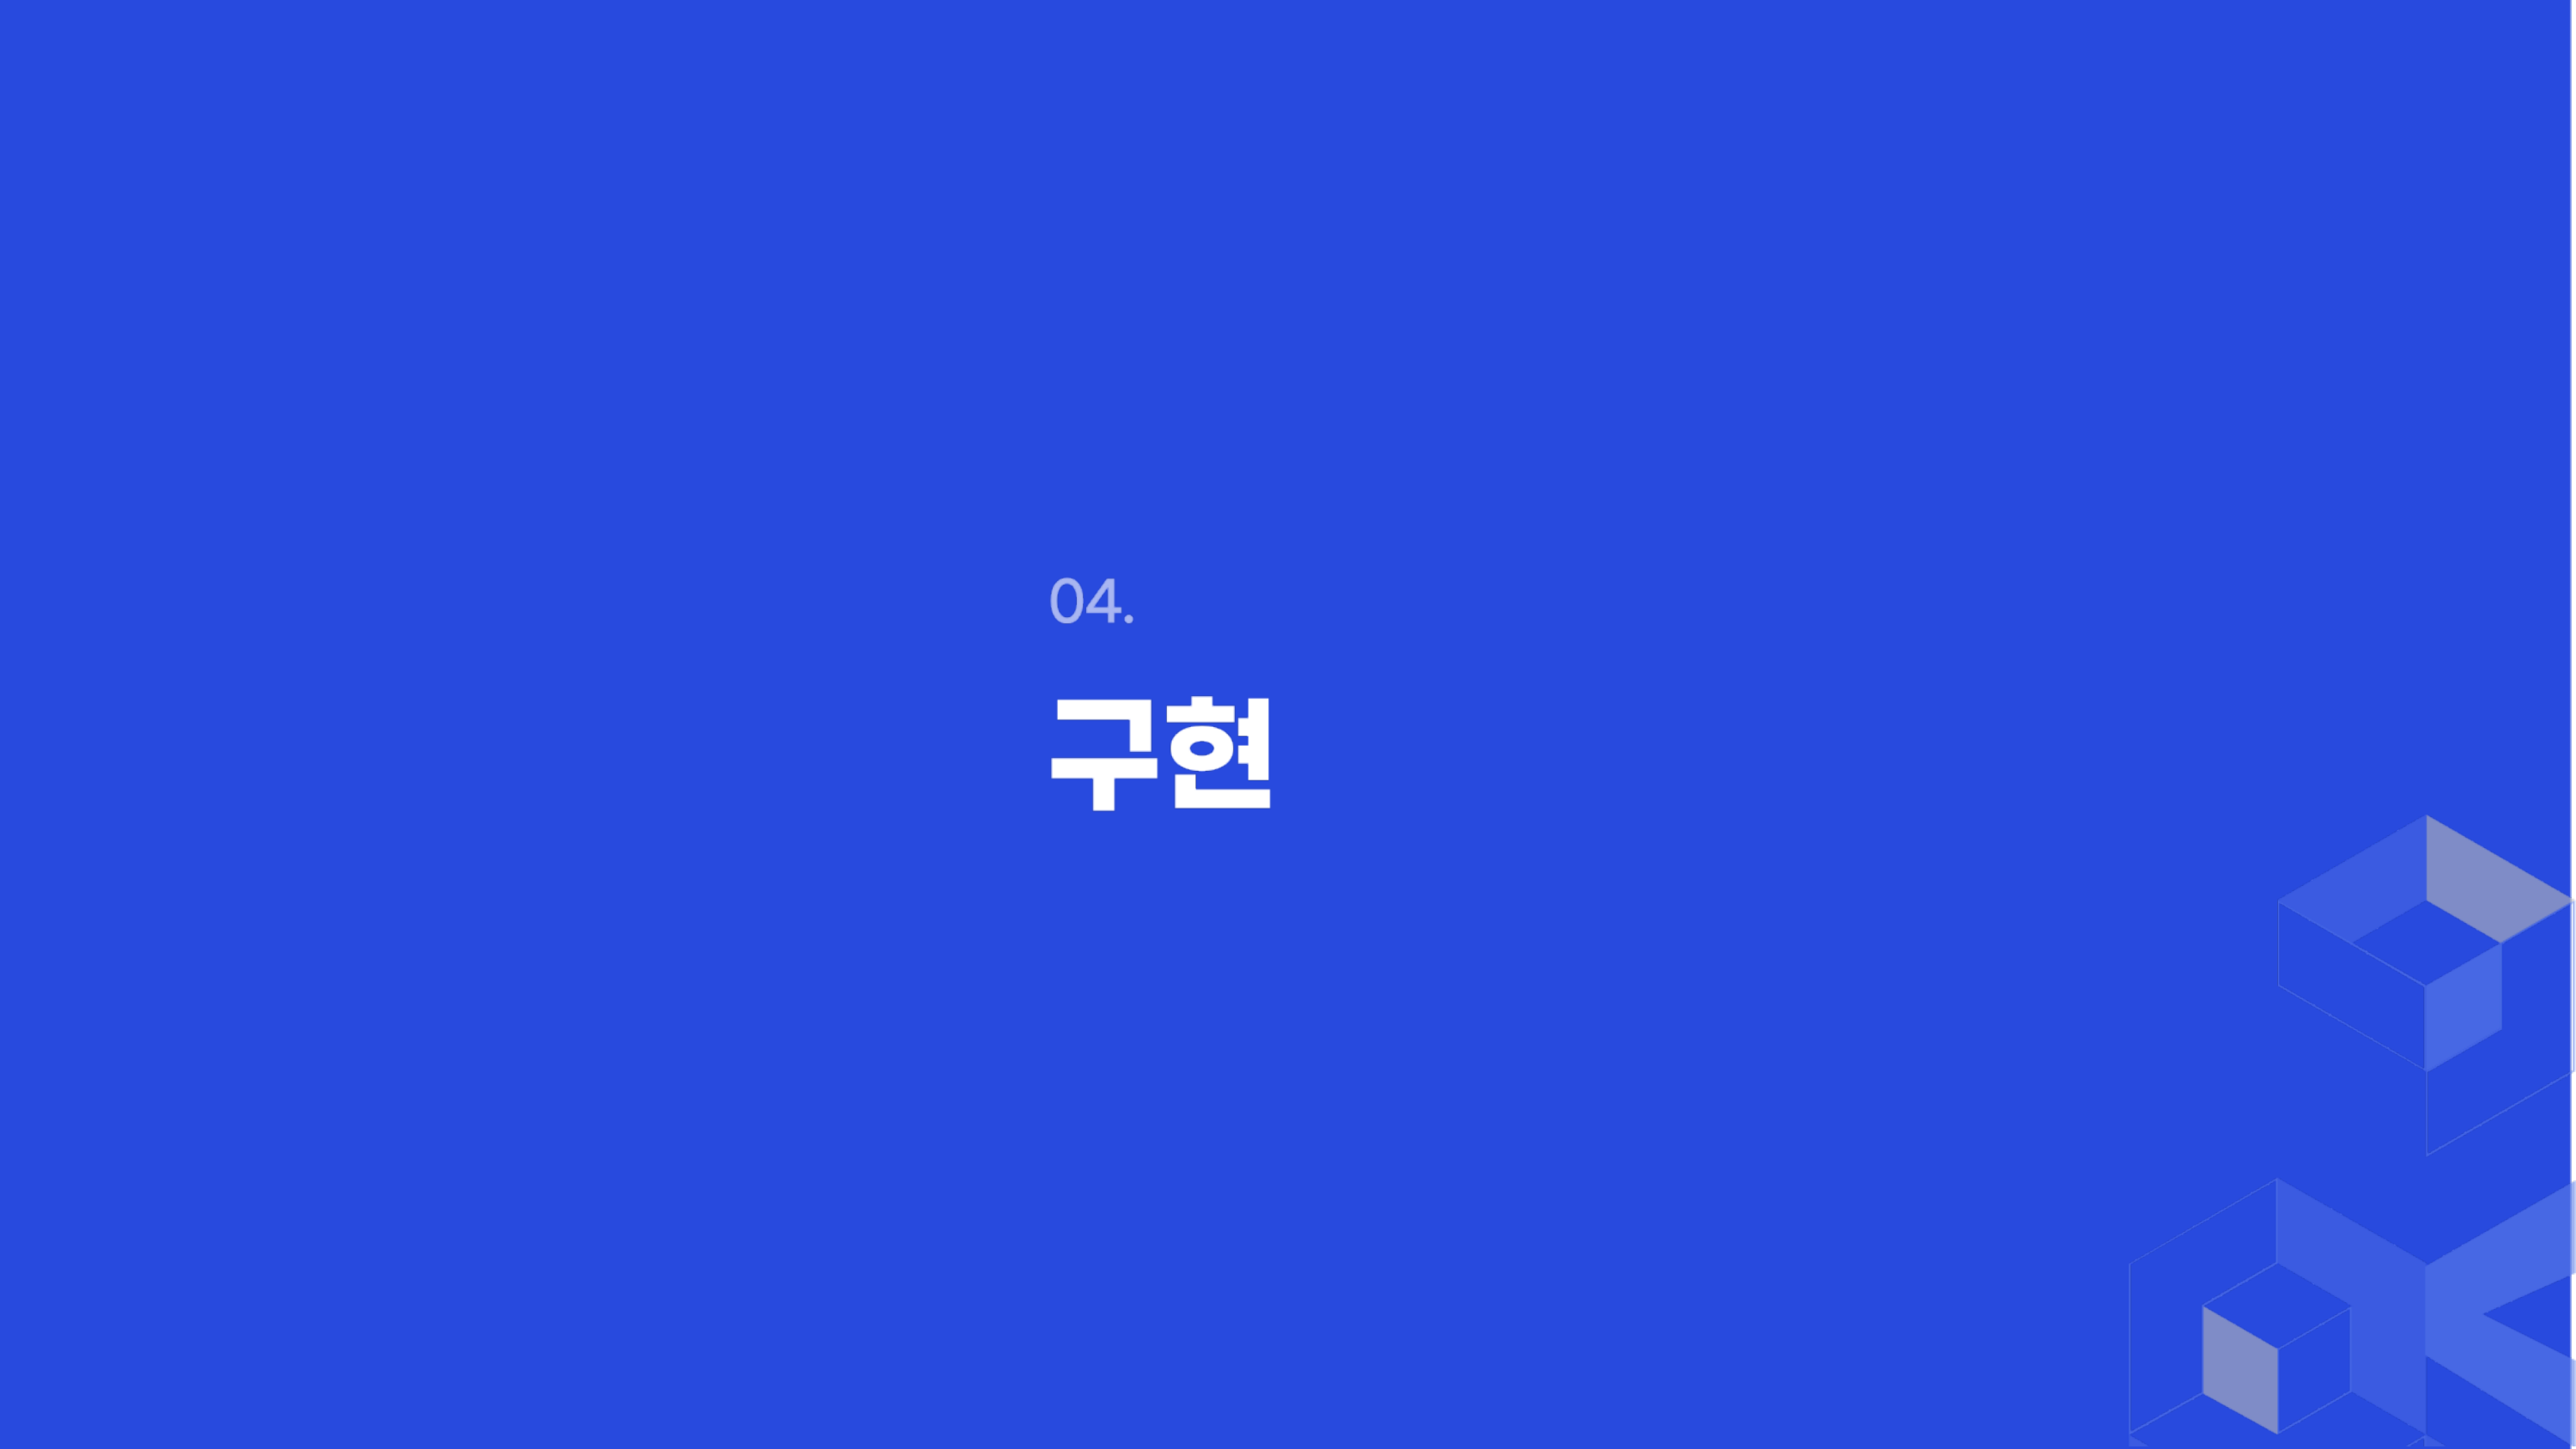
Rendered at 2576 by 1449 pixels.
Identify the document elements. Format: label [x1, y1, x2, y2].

text_box [0, 0, 2572, 1449]
picture [1027, 561, 1329, 870]
text_box [2129, 815, 2576, 1446]
